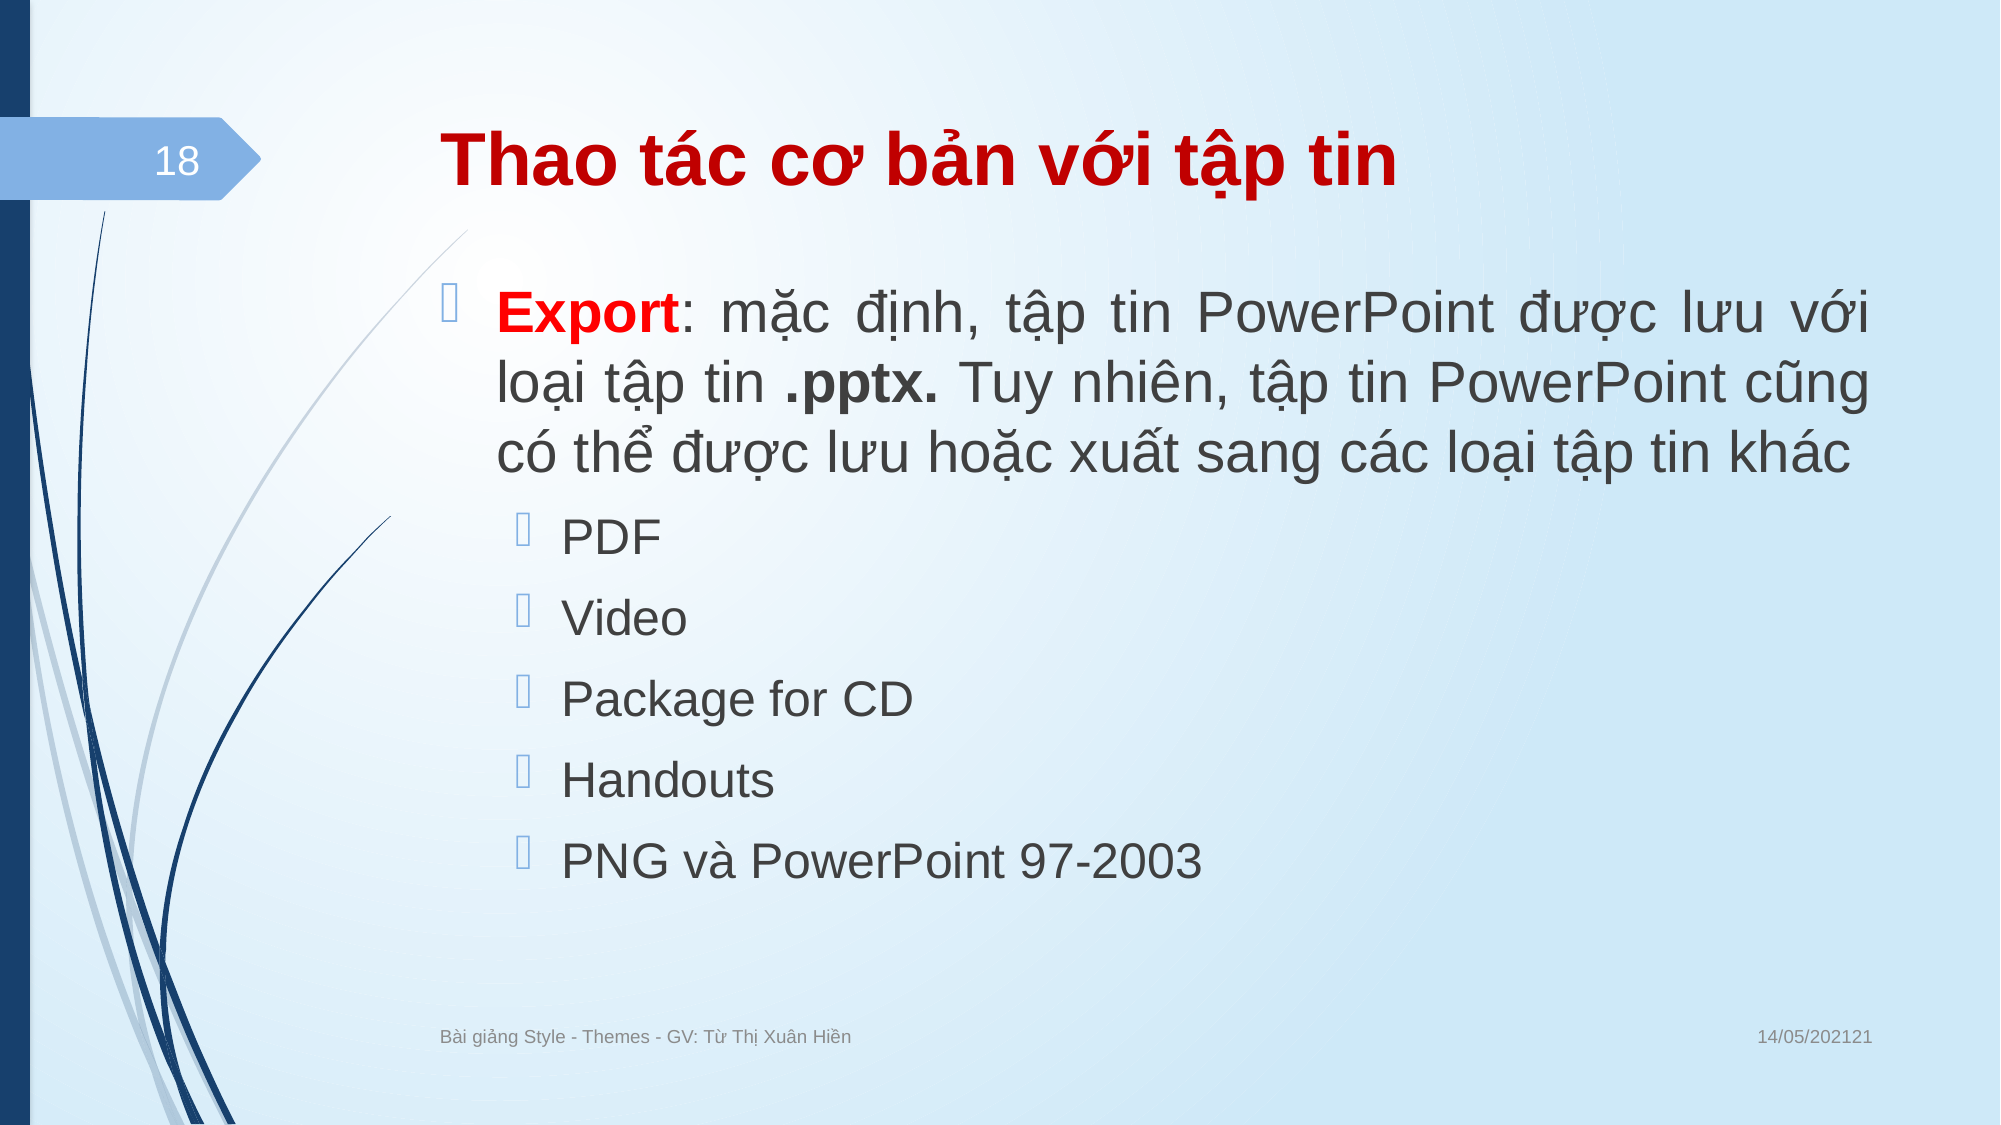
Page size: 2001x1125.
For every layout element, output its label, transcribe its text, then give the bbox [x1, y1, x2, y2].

slide_number 18 [87, 129, 216, 190]
footer Bài giảng Style - Themes - GV: Từ Thị Xuân Hiền [424, 1006, 1675, 1067]
title Thao tác cơ bản với tập tin [425, 102, 1888, 238]
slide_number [1699, 1005, 1888, 1067]
list Export: mặc định, tập tin PowerPoint được lưu với loại tập tin .pptx. Tuy nhiên, tập tin PowerPoint cũng có thể được lưu hoặc xuất sang các loại tập tin khác PDF Video Package for CD Handouts PNG và PowerPoint 97-2003 [424, 266, 1888, 970]
